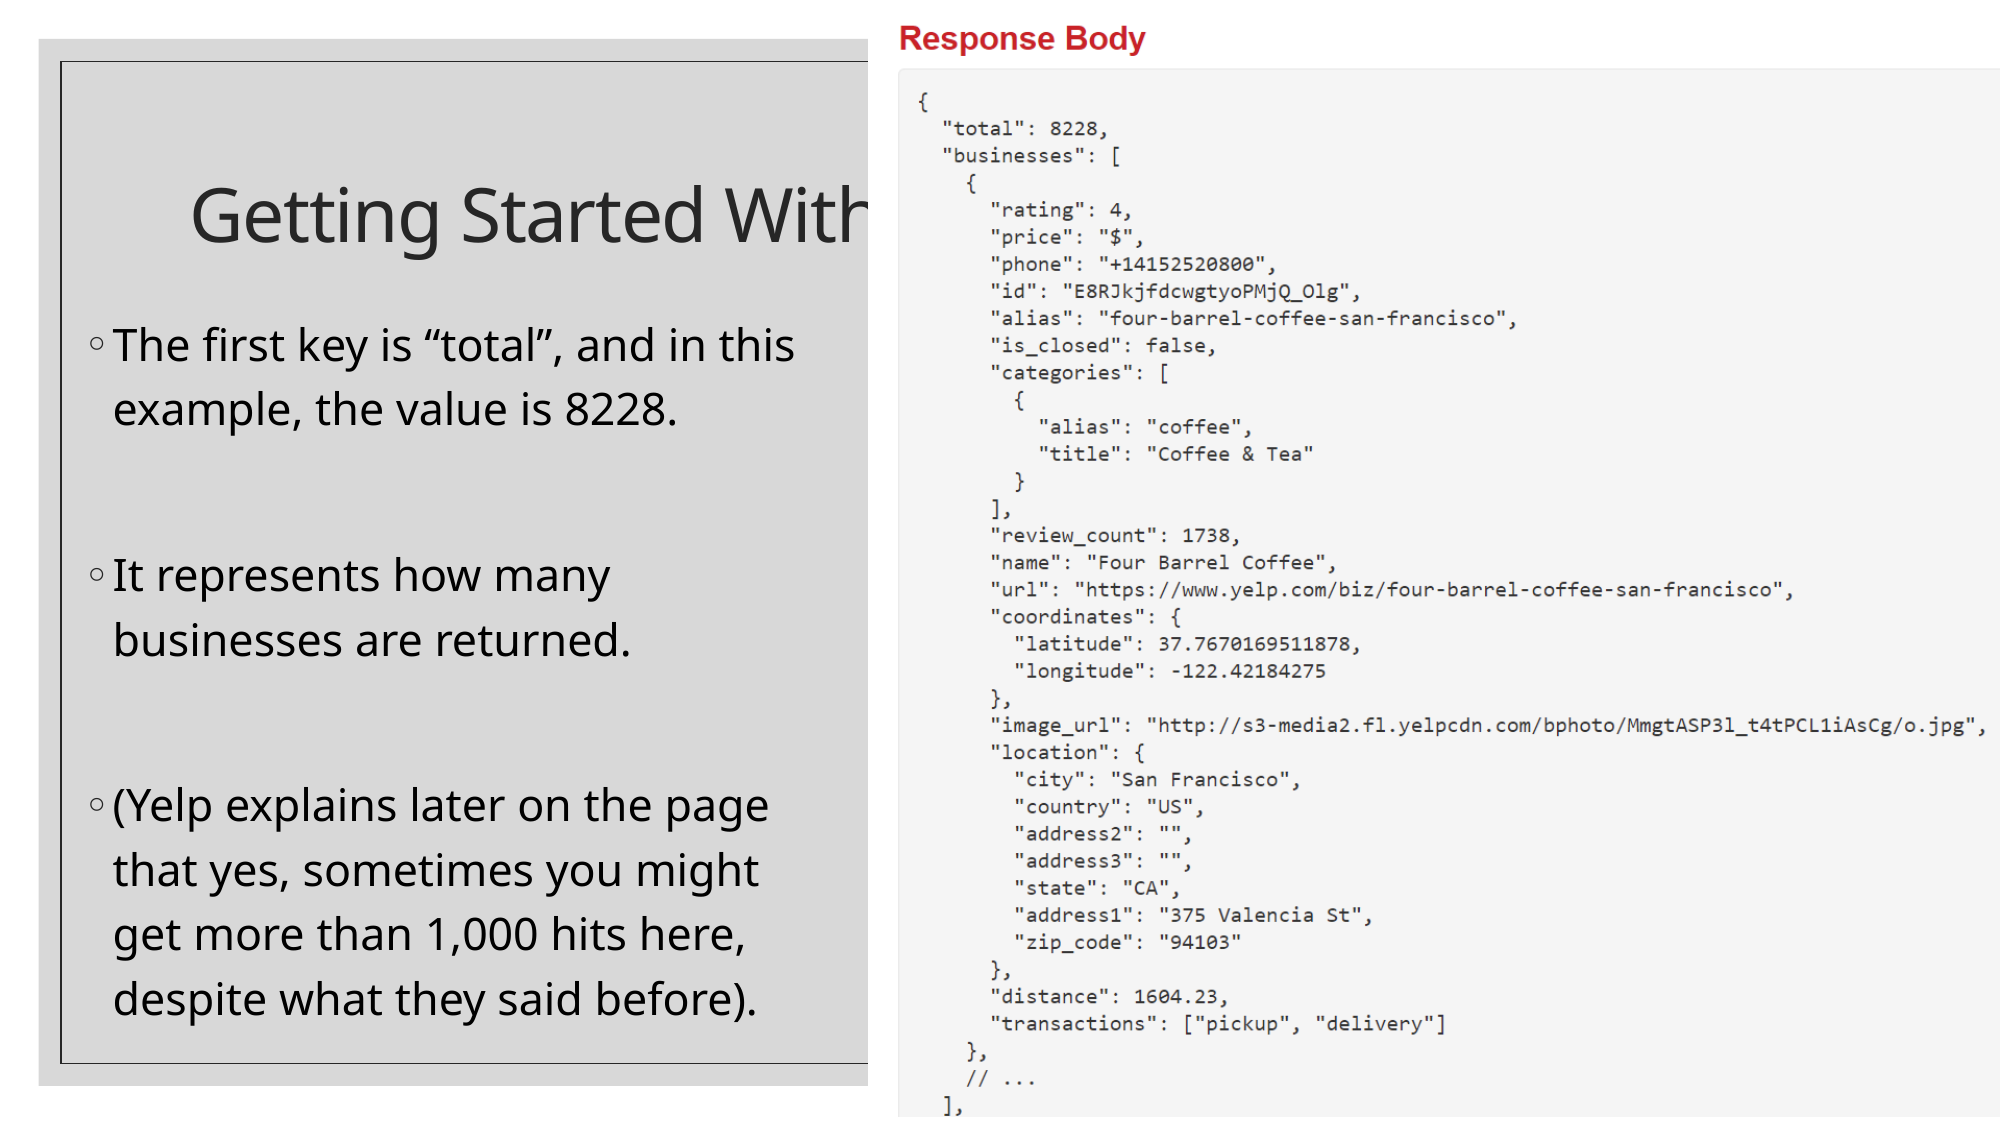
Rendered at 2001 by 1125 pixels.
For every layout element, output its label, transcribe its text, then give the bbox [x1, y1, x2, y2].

list The first key is “total”, and in this example, the value is 8228. It represents how many businesses are returned. (Yelp explains later on the page that yes, sometimes you might get more than 1,000 hits here, despite what they said before). [68, 298, 839, 1036]
title Getting Started With Yelp [174, 105, 863, 331]
picture [868, 8, 2000, 1117]
